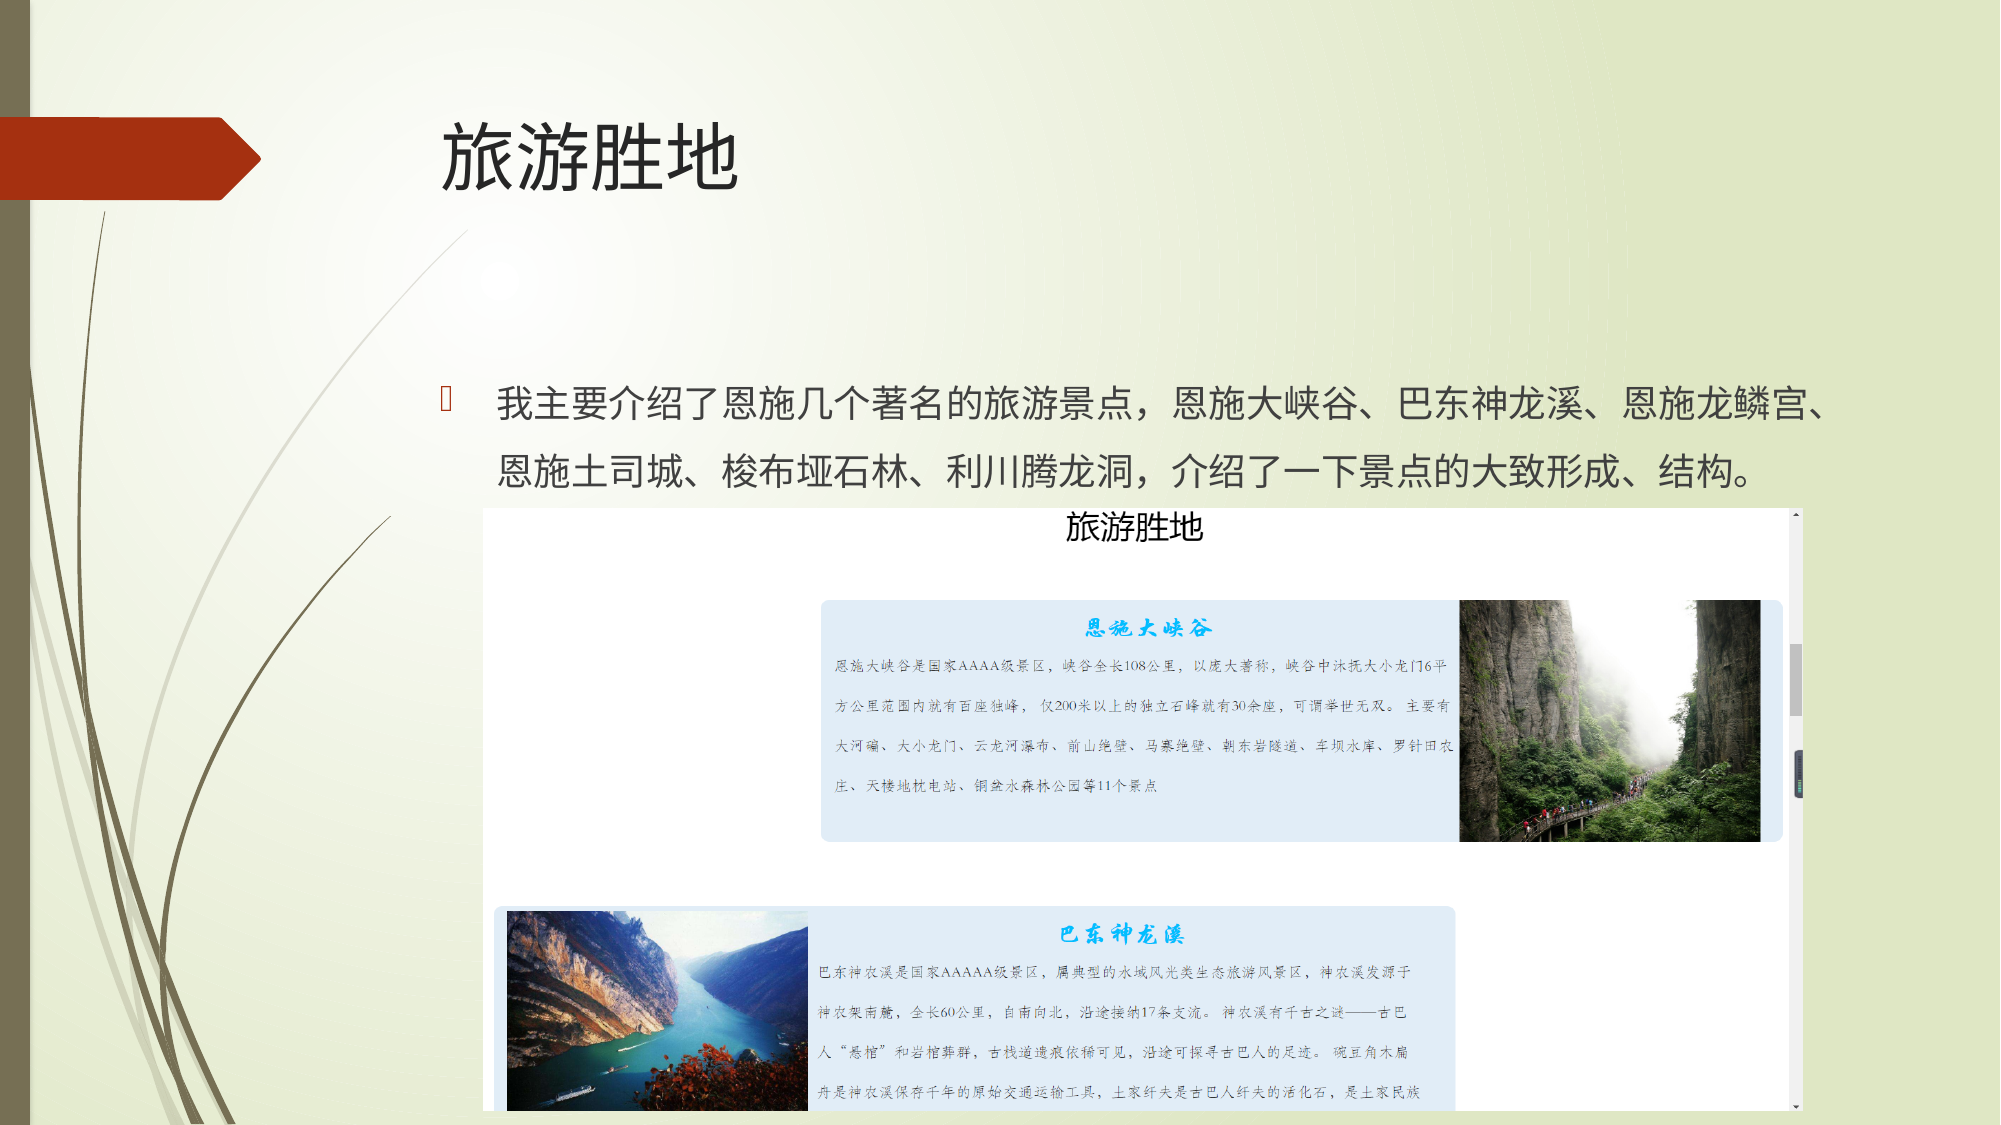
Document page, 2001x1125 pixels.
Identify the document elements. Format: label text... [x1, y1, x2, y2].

list 我主要介绍了恩施几个著名的旅游景点，恩施大峡谷、巴东神龙溪、恩施龙鳞宫、恩施土司城、梭布垭石林、利川腾龙洞，介绍了一下景点的大致形成、结构。 [424, 350, 1888, 970]
title 旅游胜地 [425, 102, 1888, 313]
picture [482, 507, 1804, 1111]
